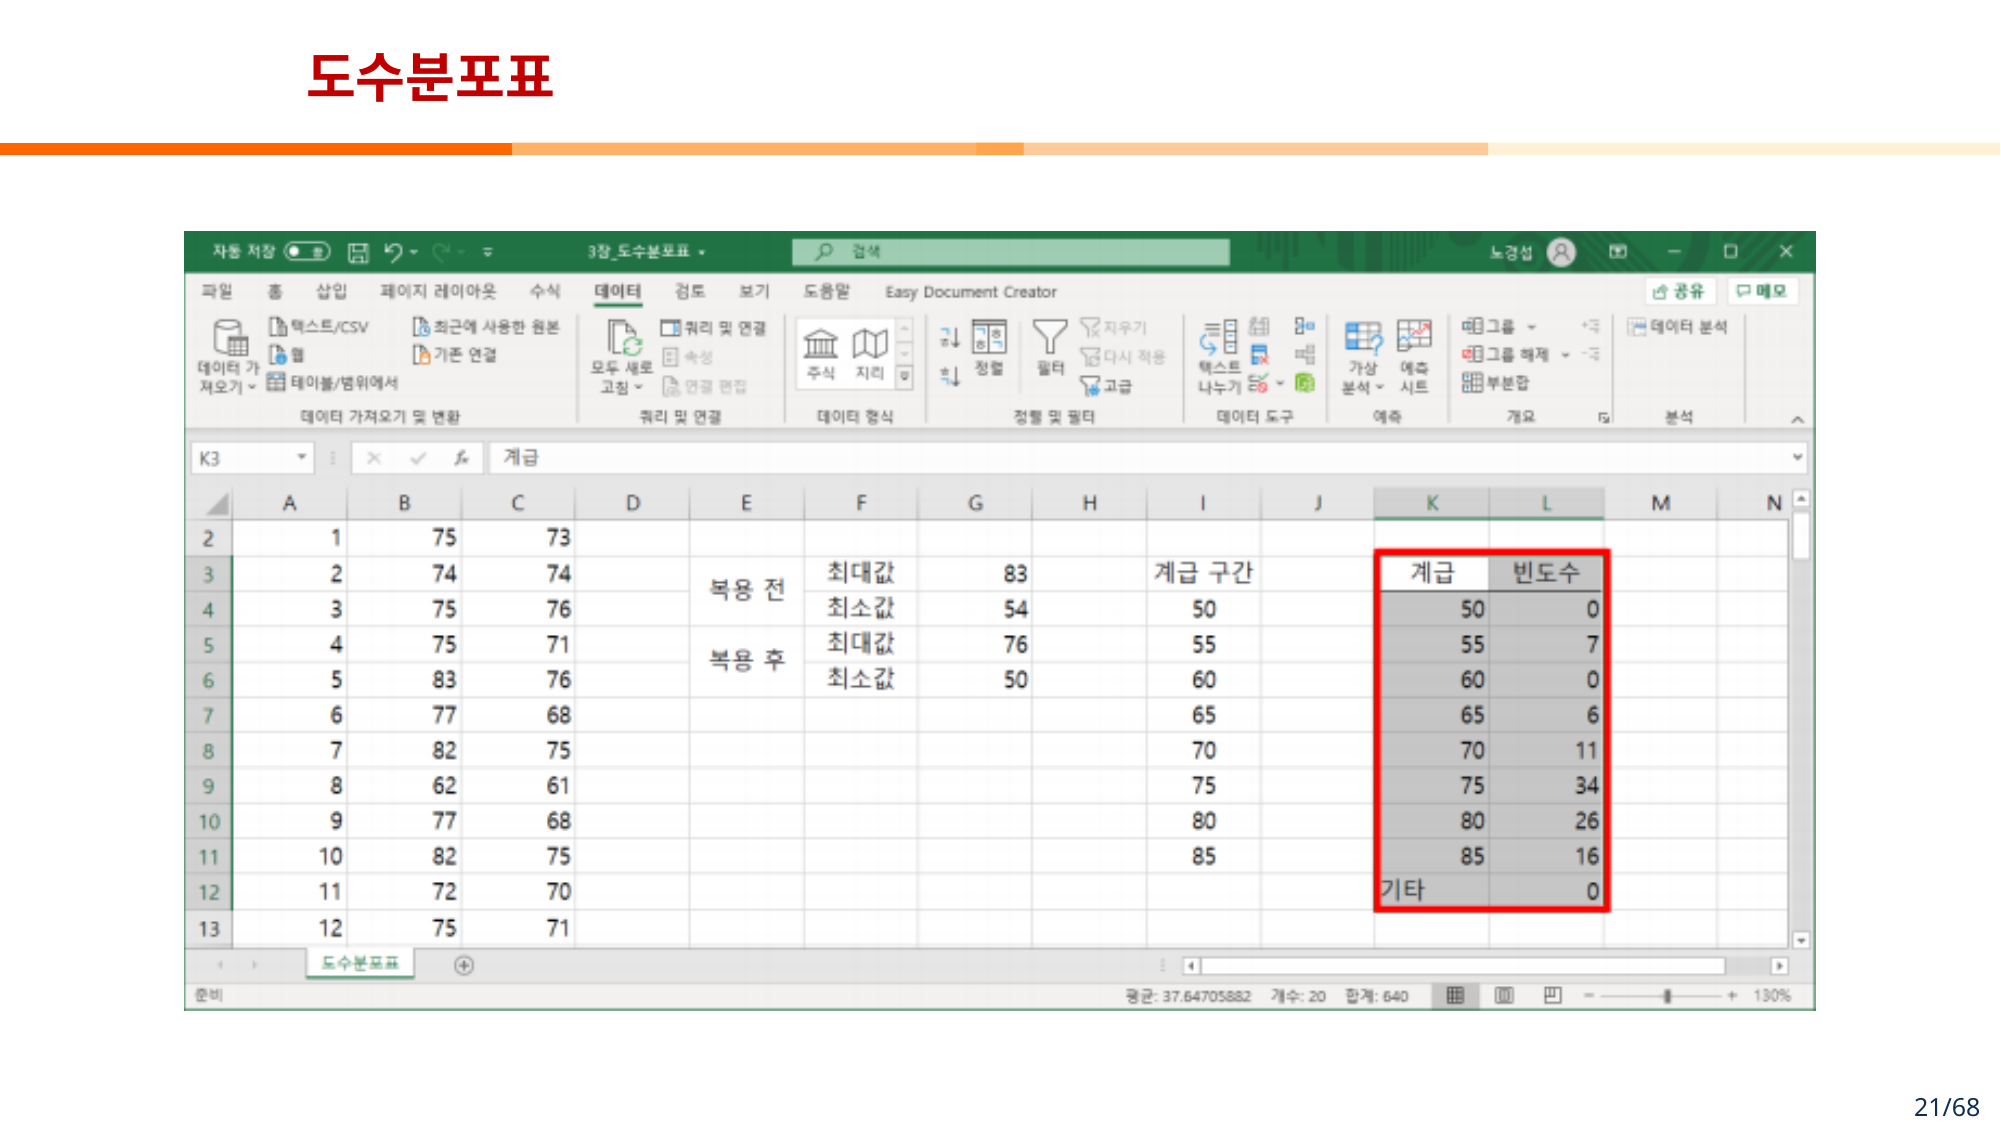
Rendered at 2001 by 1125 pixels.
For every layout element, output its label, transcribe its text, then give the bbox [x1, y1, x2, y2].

title 도수분포표 [291, 31, 1532, 122]
picture [184, 231, 1816, 1012]
